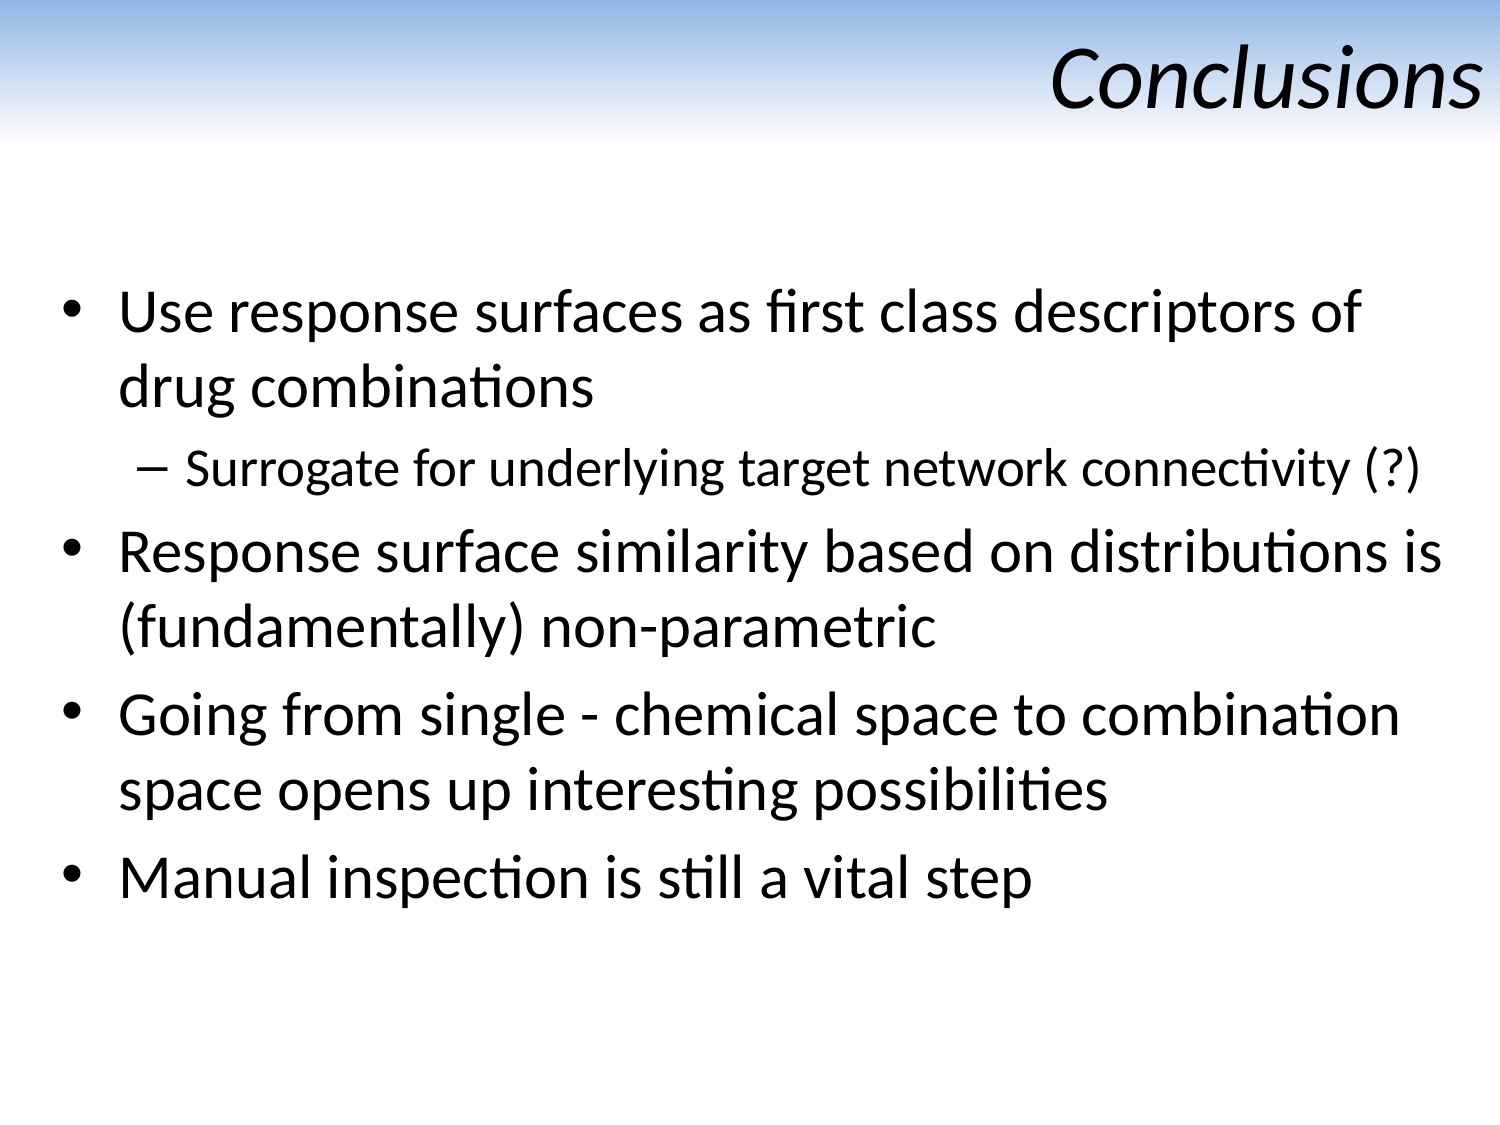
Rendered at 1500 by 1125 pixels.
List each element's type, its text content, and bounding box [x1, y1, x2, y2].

title Conclusions [0, 0, 1500, 143]
list Use response surfaces as first class descriptors of drug combinations Surrogate for underlying target network connectivity (?) Response surface similarity based on distributions is (fundamentally) non-parametric Going from single - chemical space to combination space opens up interesting possibilities Manual inspection is still a vital step [46, 262, 1466, 1029]
